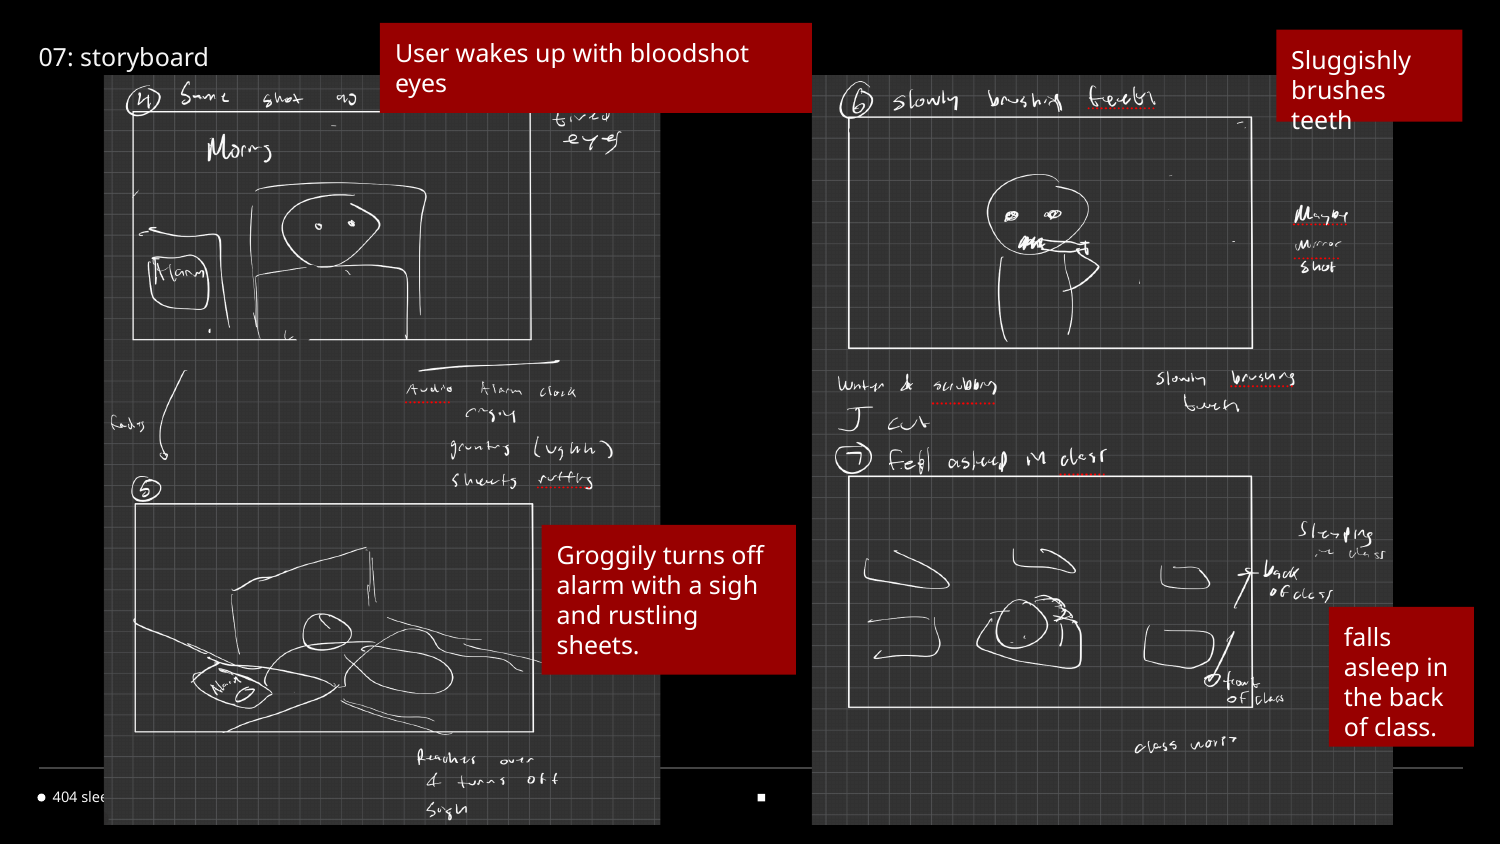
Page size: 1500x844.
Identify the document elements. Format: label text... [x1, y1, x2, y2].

text_box Groggily turns off alarm with a sigh and rustling sheets. [666, 524, 796, 675]
text_box falls asleep in the back of class. [1398, 606, 1474, 747]
text_box Sluggishly brushes teeth [1276, 29, 1463, 122]
subtitle 404 sleep not found [52, 767, 98, 806]
picture [811, 74, 1394, 825]
text_box User wakes up with bloodshot eyes [379, 22, 812, 113]
picture [103, 74, 661, 825]
subtitle 07: storyboard [38, 37, 379, 75]
